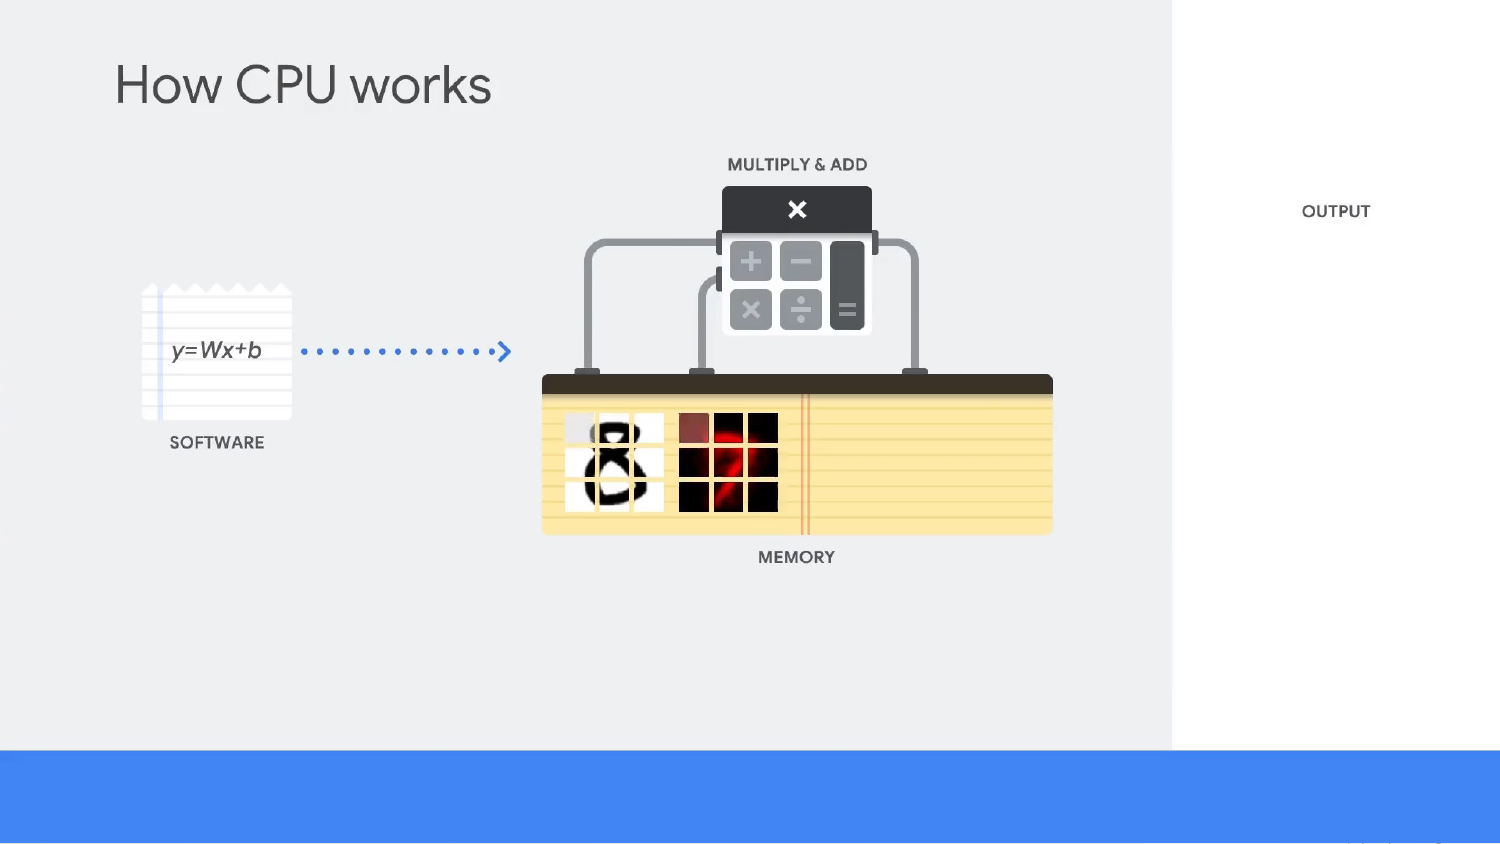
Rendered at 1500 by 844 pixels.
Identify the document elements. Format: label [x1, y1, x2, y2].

text_box [0, 0, 1500, 844]
